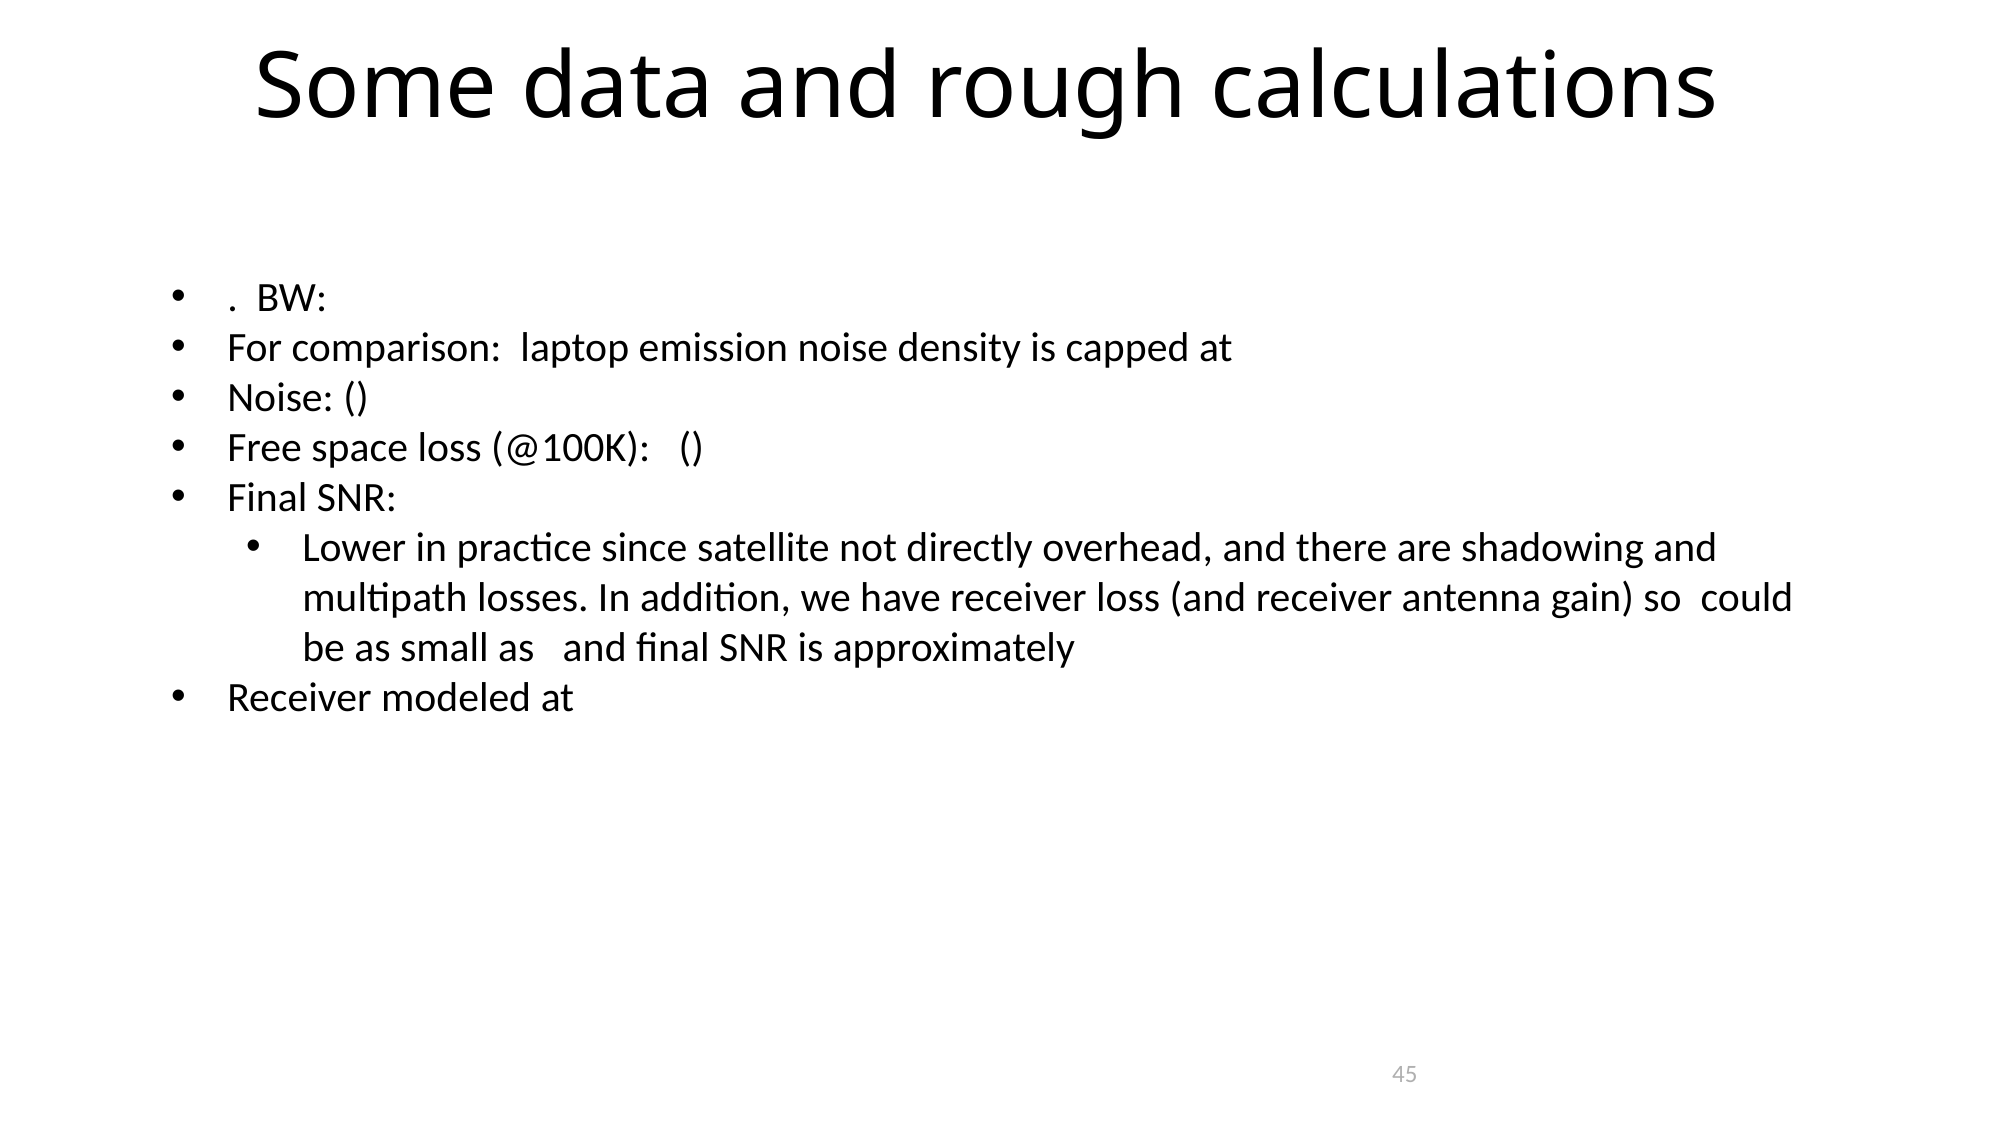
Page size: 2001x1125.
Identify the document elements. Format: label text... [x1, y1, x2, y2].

slide_number 45 [1074, 738, 1425, 1125]
text_box Some data and rough calculations [41, 18, 1933, 144]
